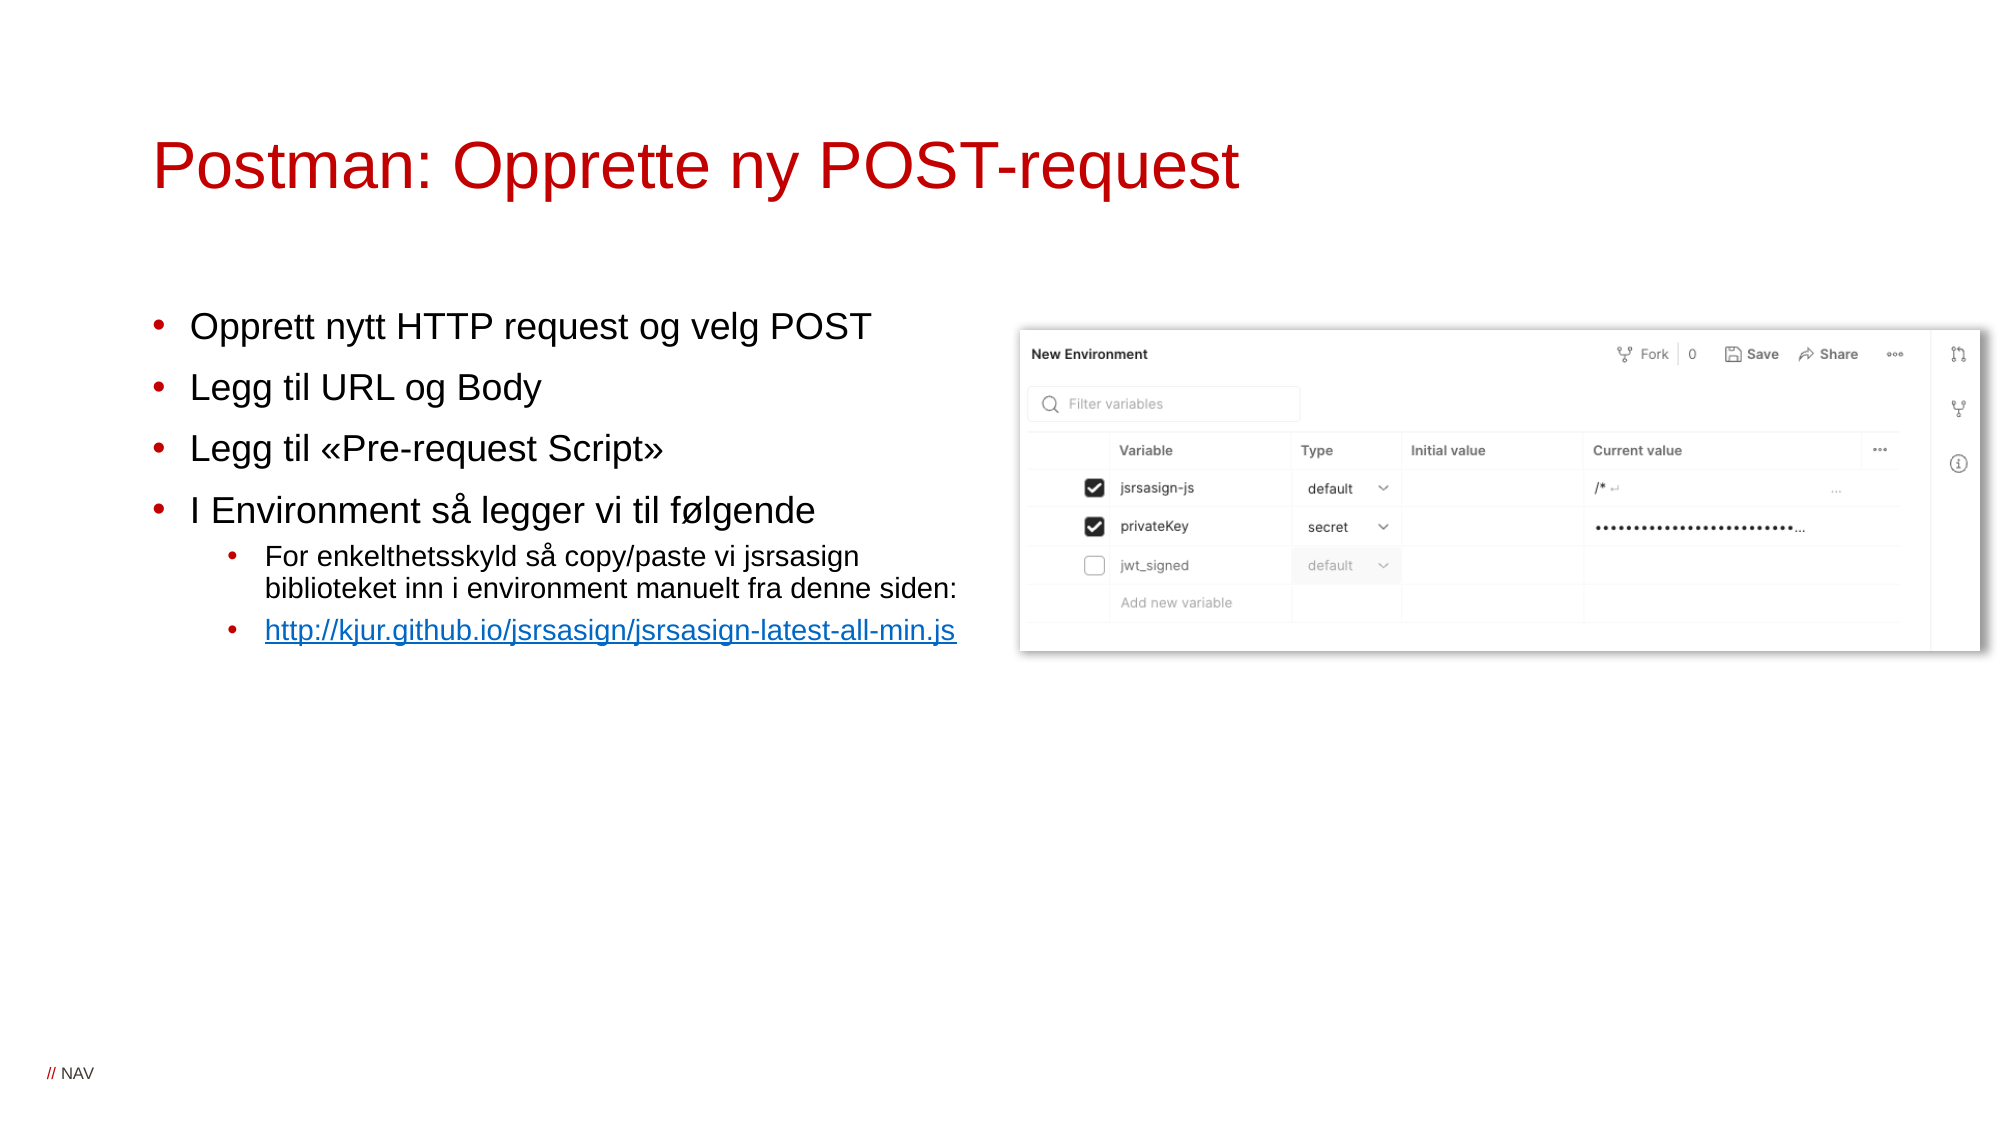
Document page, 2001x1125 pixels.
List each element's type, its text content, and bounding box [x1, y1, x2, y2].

title Postman: Opprette ny POST-request [137, 79, 1655, 255]
picture [1020, 330, 1980, 651]
list Opprett nytt HTTP request og velg POST Legg til URL og Body Legg til «Pre-request Script» I Environment så legger vi til følgende For enkelthetsskyld så copy/paste vi jsrsasign biblioteket inn i environment manuelt fra denne siden: http://kjur.github.io/jsrsasign/jsrsasign-latest-all-min.js [137, 299, 1000, 1014]
